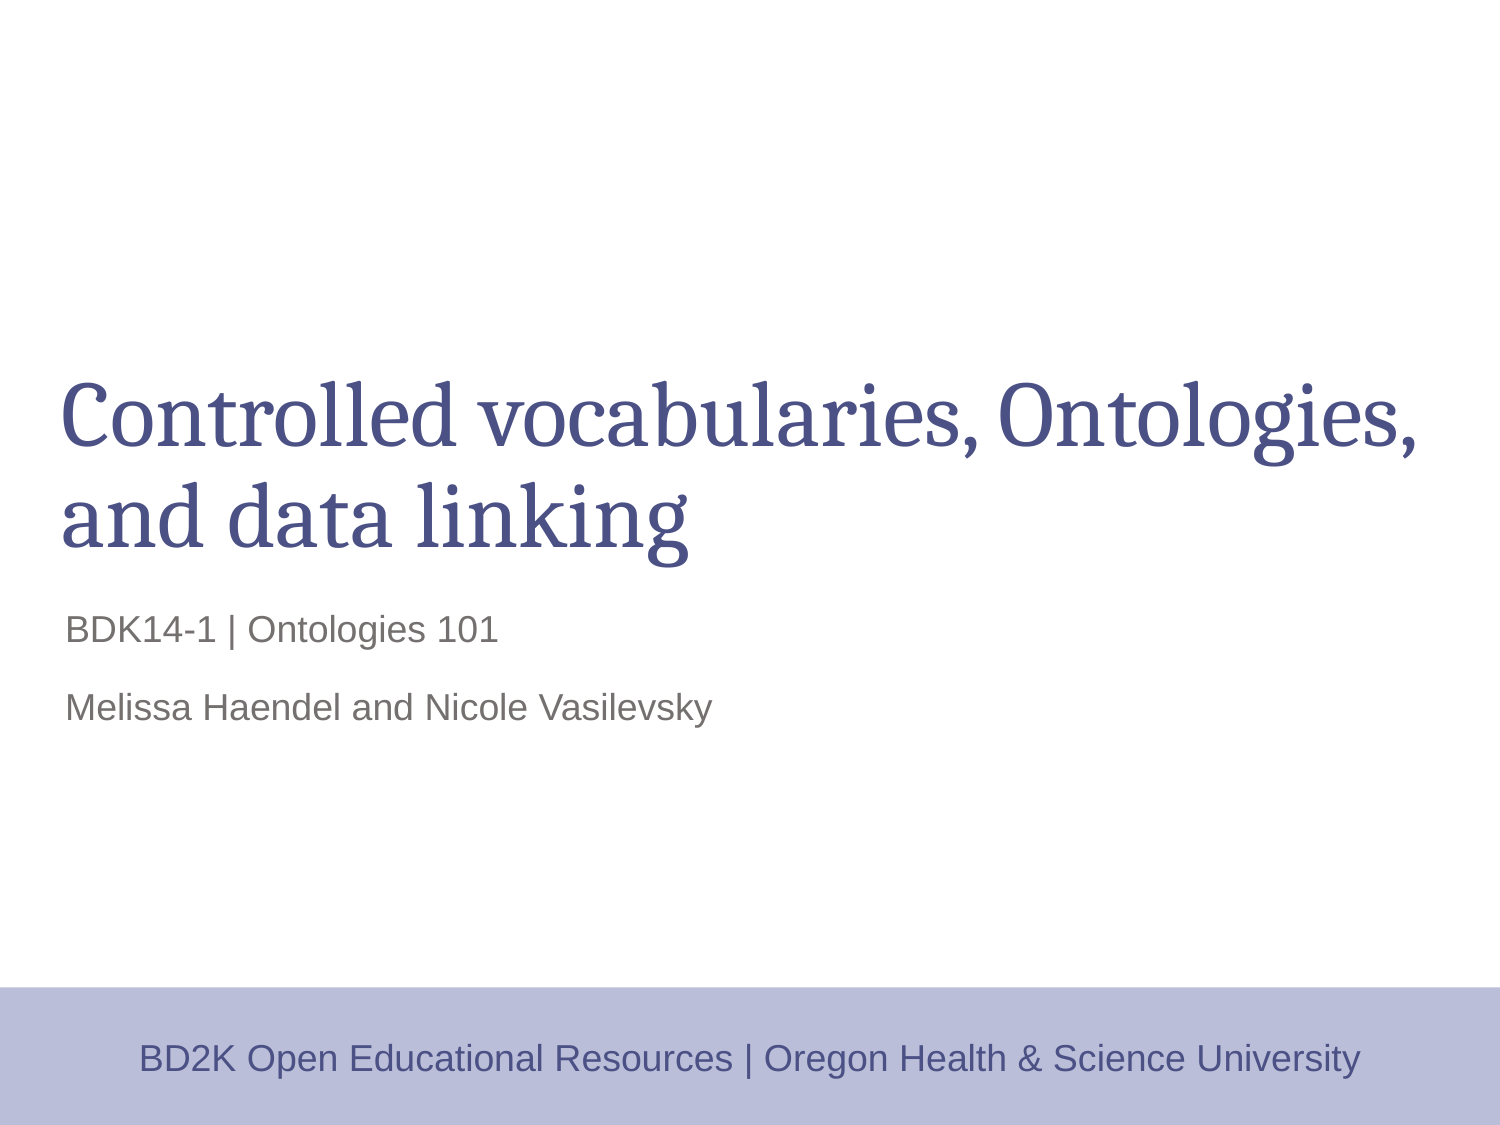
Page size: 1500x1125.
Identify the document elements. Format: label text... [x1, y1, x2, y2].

title Controlled vocabularies, Ontologies, and data linking [46, 184, 1454, 576]
subtitle BDK14-1 | Ontologies 101 Melissa Haendel and Nicole Vasilevsky [50, 602, 1475, 890]
